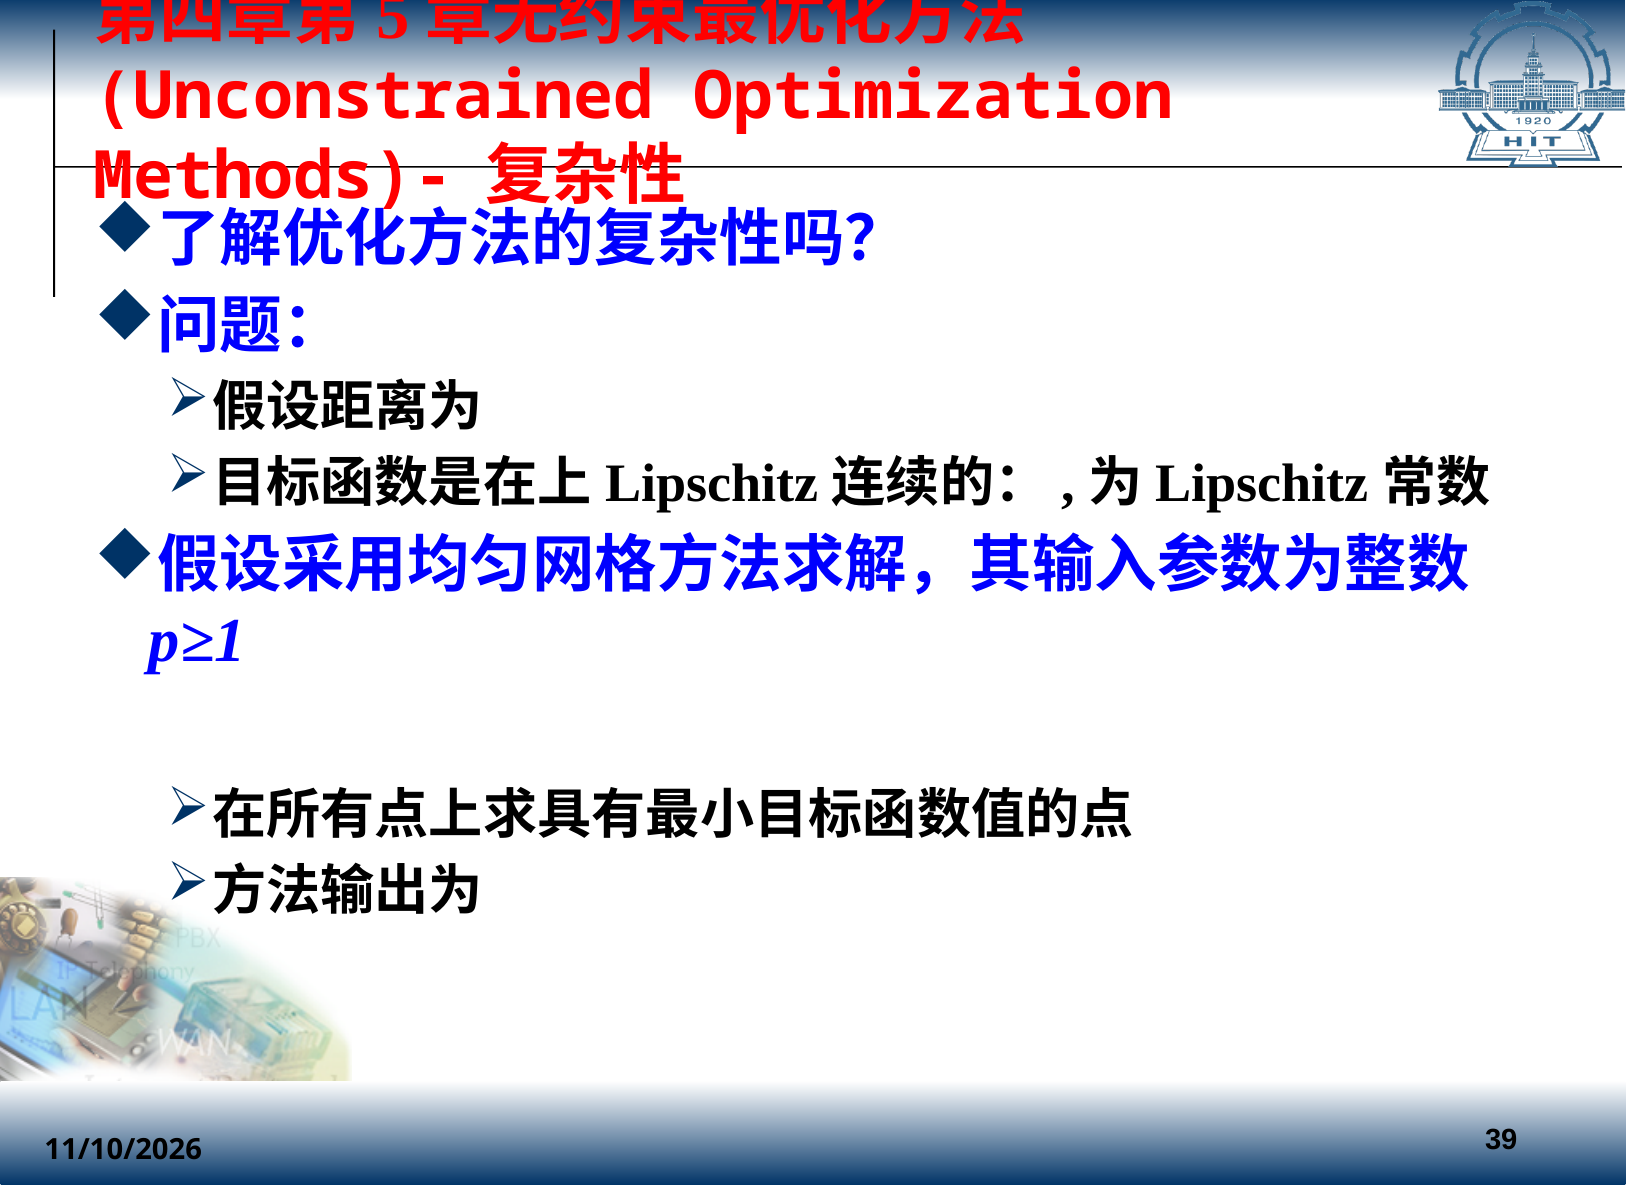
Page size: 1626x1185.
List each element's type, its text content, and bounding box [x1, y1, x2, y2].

picture [0, 877, 352, 1120]
title 第四章第5章无约束最优化方法(Unconstrained Optimization Methods)- 复杂性 [78, 29, 1498, 155]
picture [1438, 1, 1626, 167]
